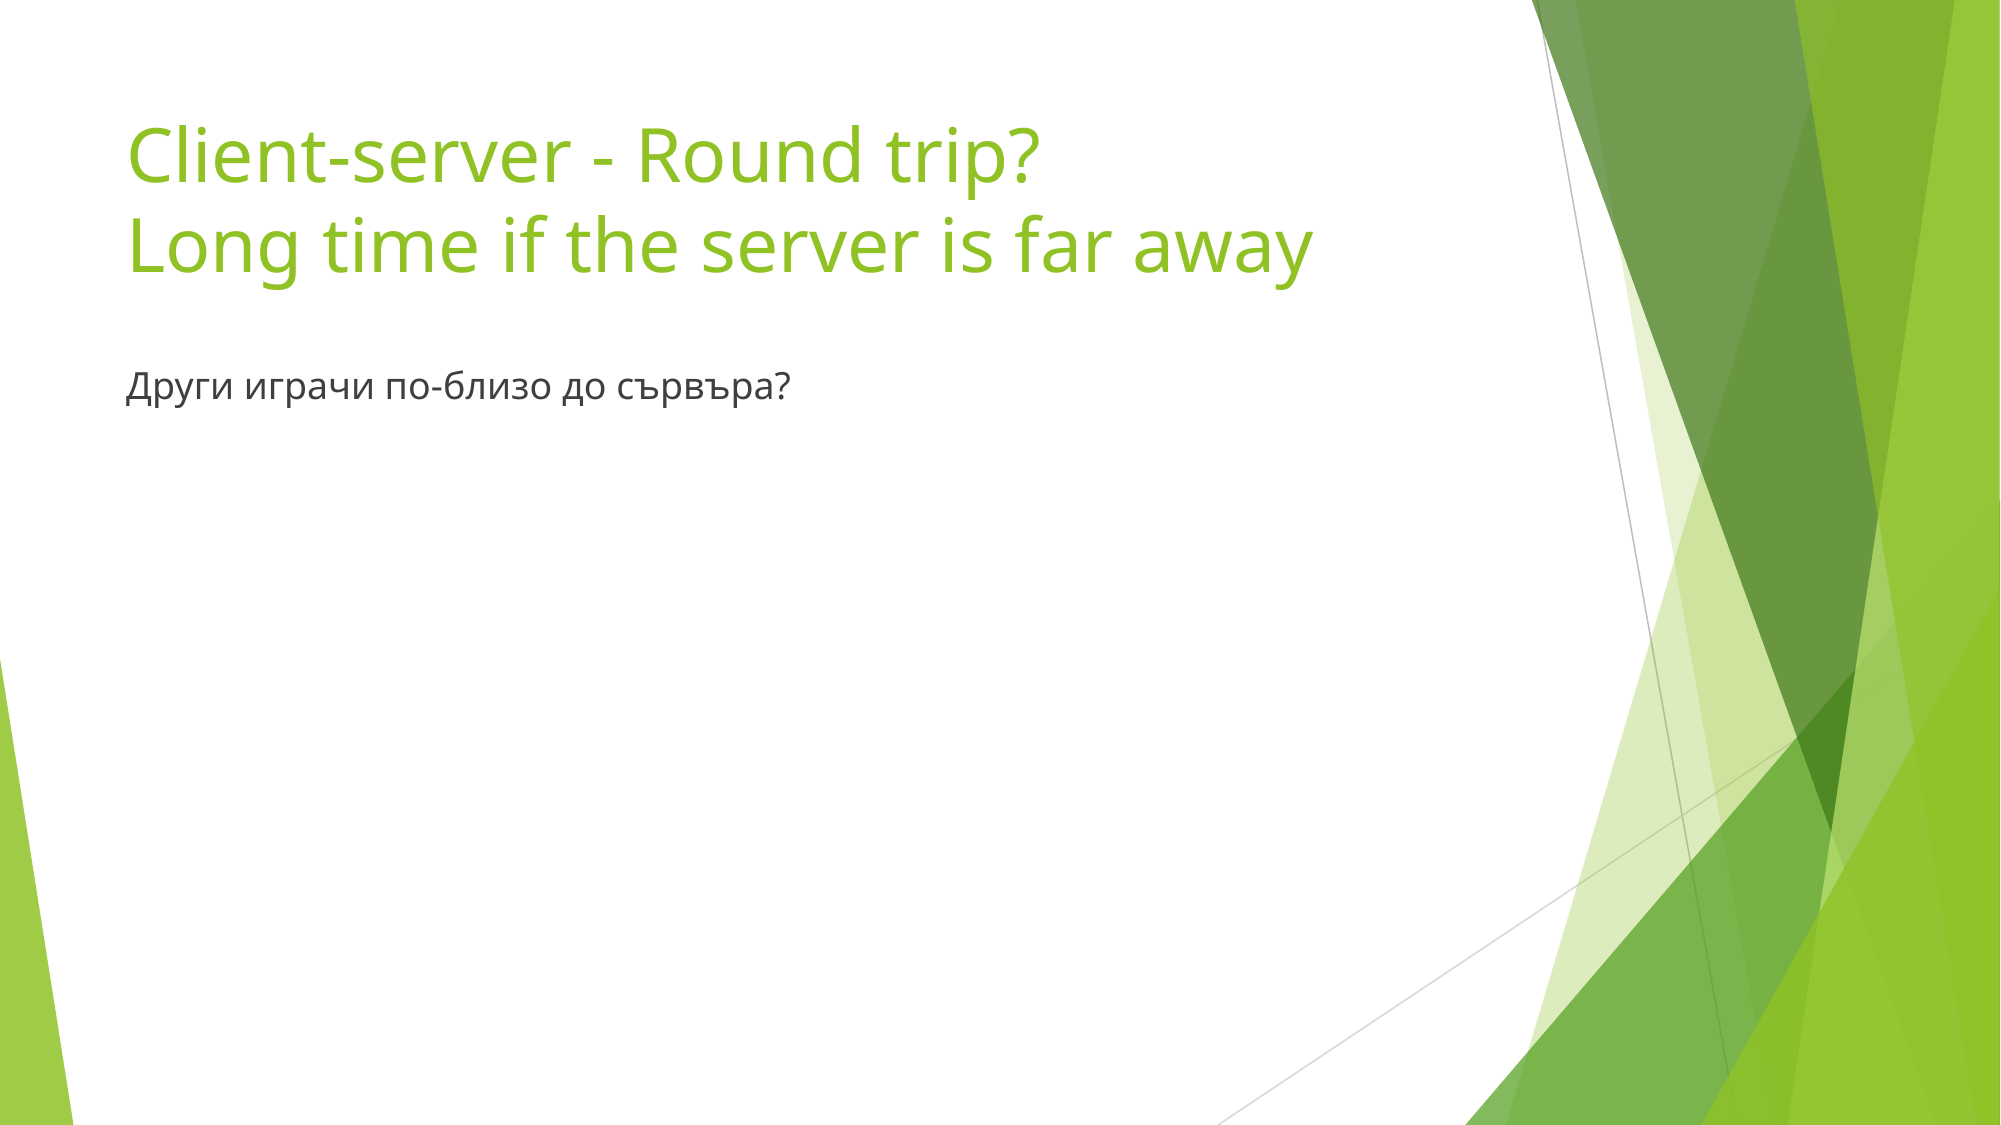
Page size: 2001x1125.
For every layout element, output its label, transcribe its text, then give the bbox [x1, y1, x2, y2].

list Други играчи по-близо до сървъра? [111, 354, 1522, 992]
title Client-server - Round trip? Long time if the server is far away [111, 99, 1522, 317]
